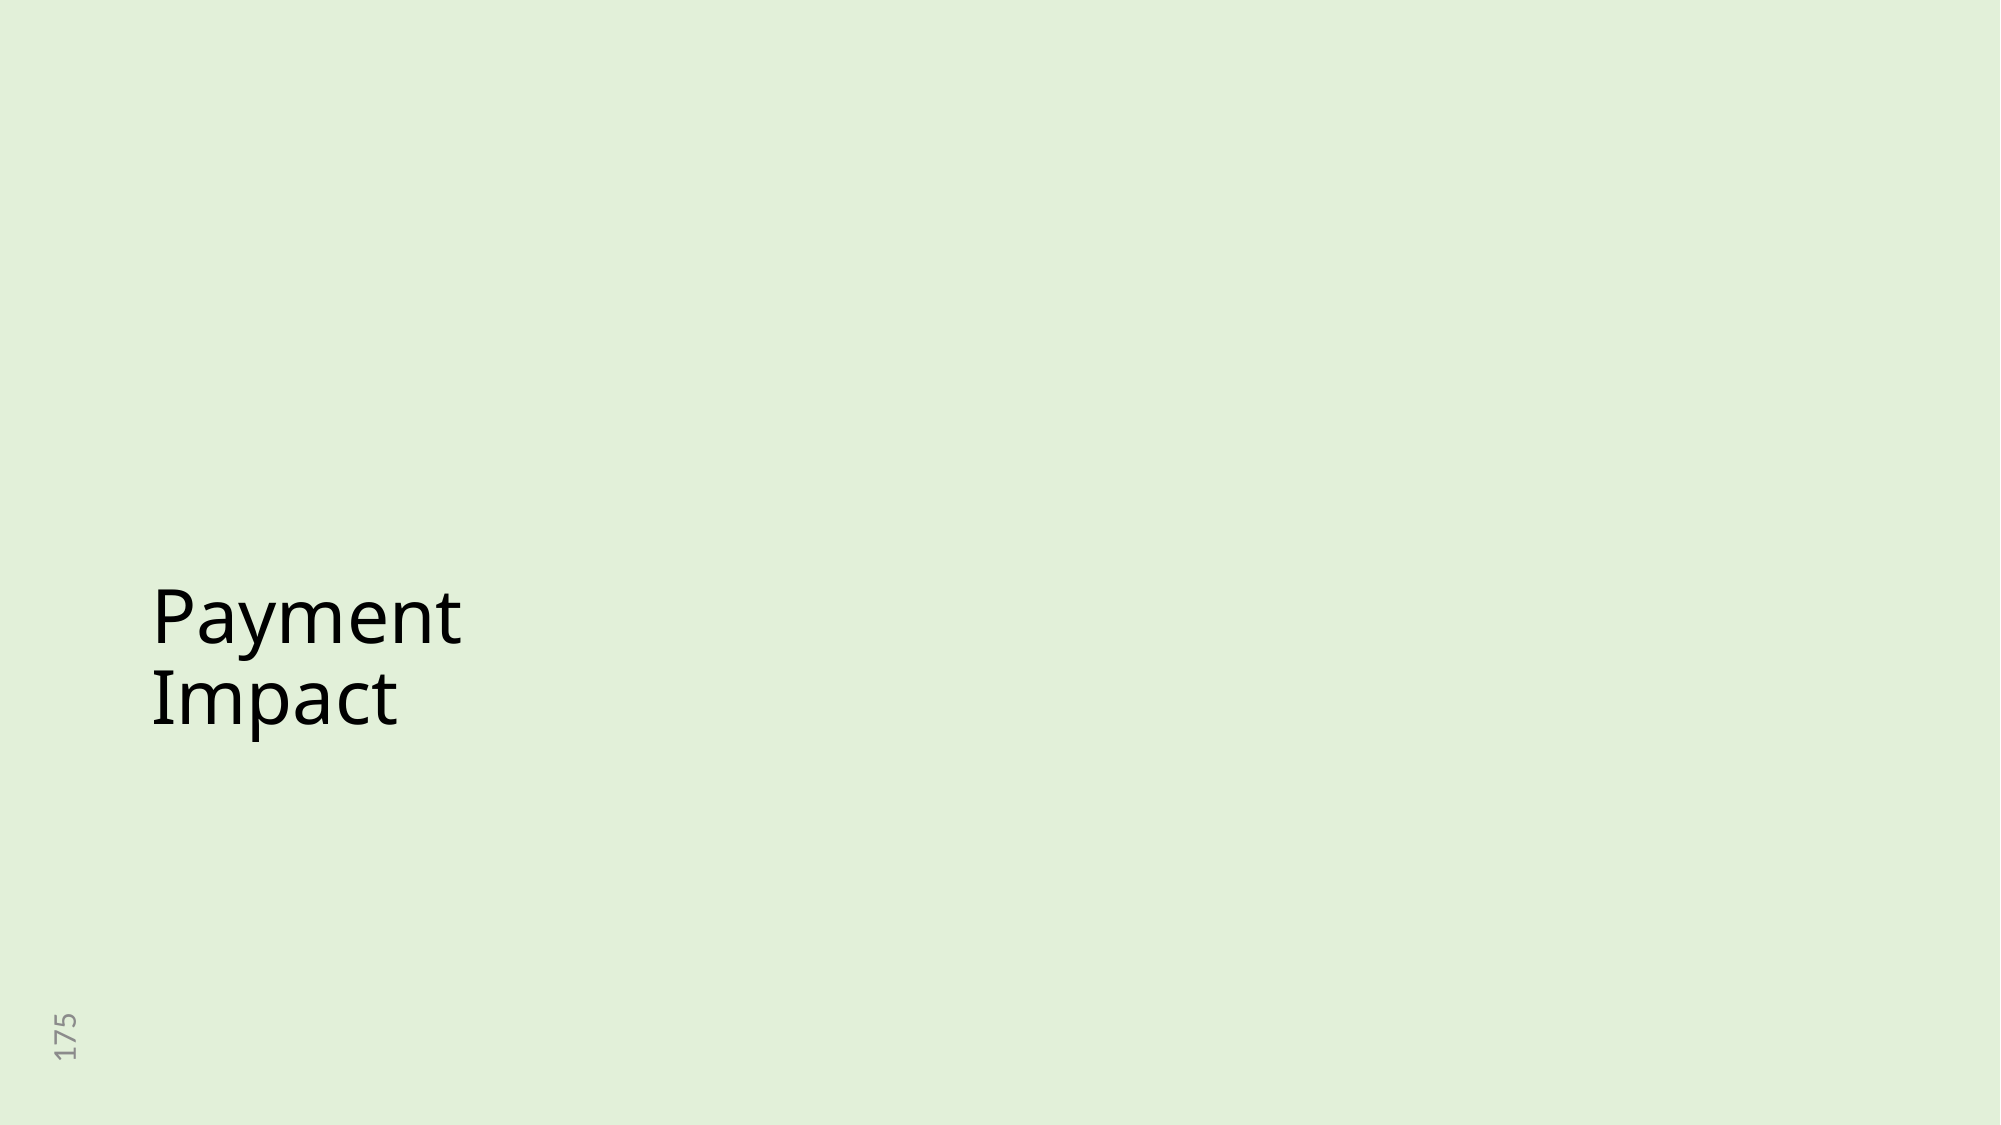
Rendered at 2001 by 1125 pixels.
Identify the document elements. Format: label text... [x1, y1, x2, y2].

title Payment Impact [136, 280, 1862, 749]
slide_number 175 [32, 969, 93, 1108]
